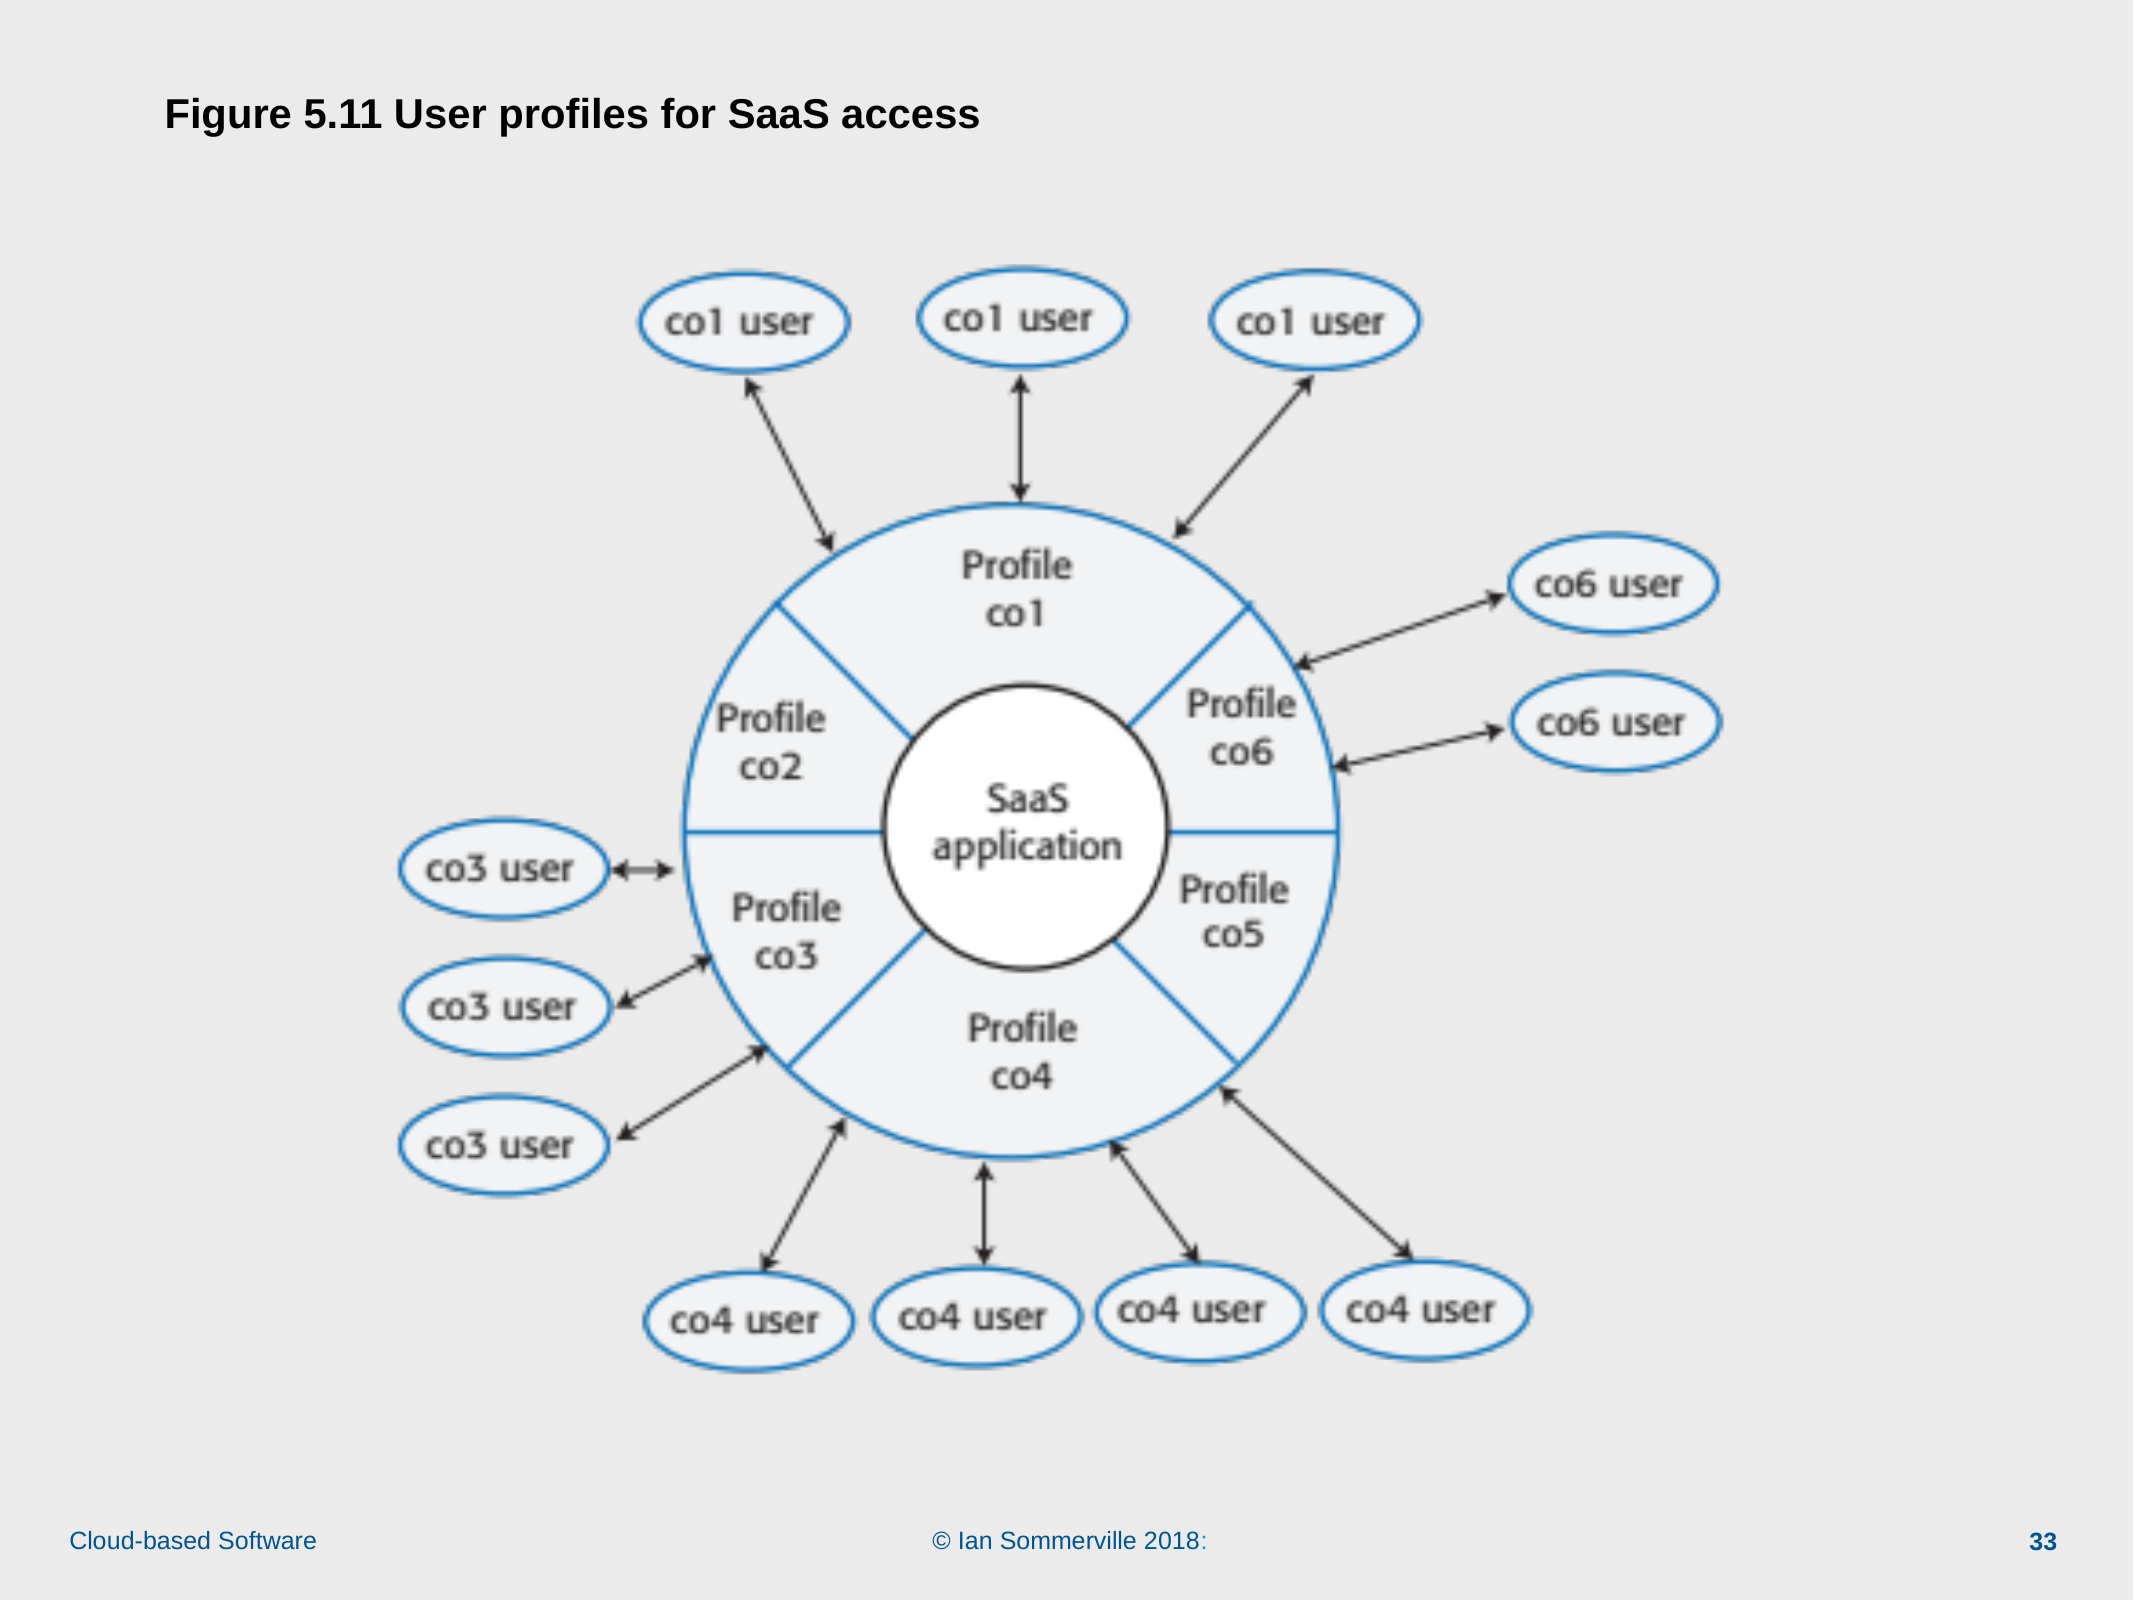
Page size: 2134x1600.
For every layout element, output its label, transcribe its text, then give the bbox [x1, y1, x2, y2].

slide_number 33 [2018, 1516, 2067, 1563]
picture [97, 198, 2020, 1474]
title Figure 5.11 User profiles for SaaS access [155, 55, 1978, 169]
